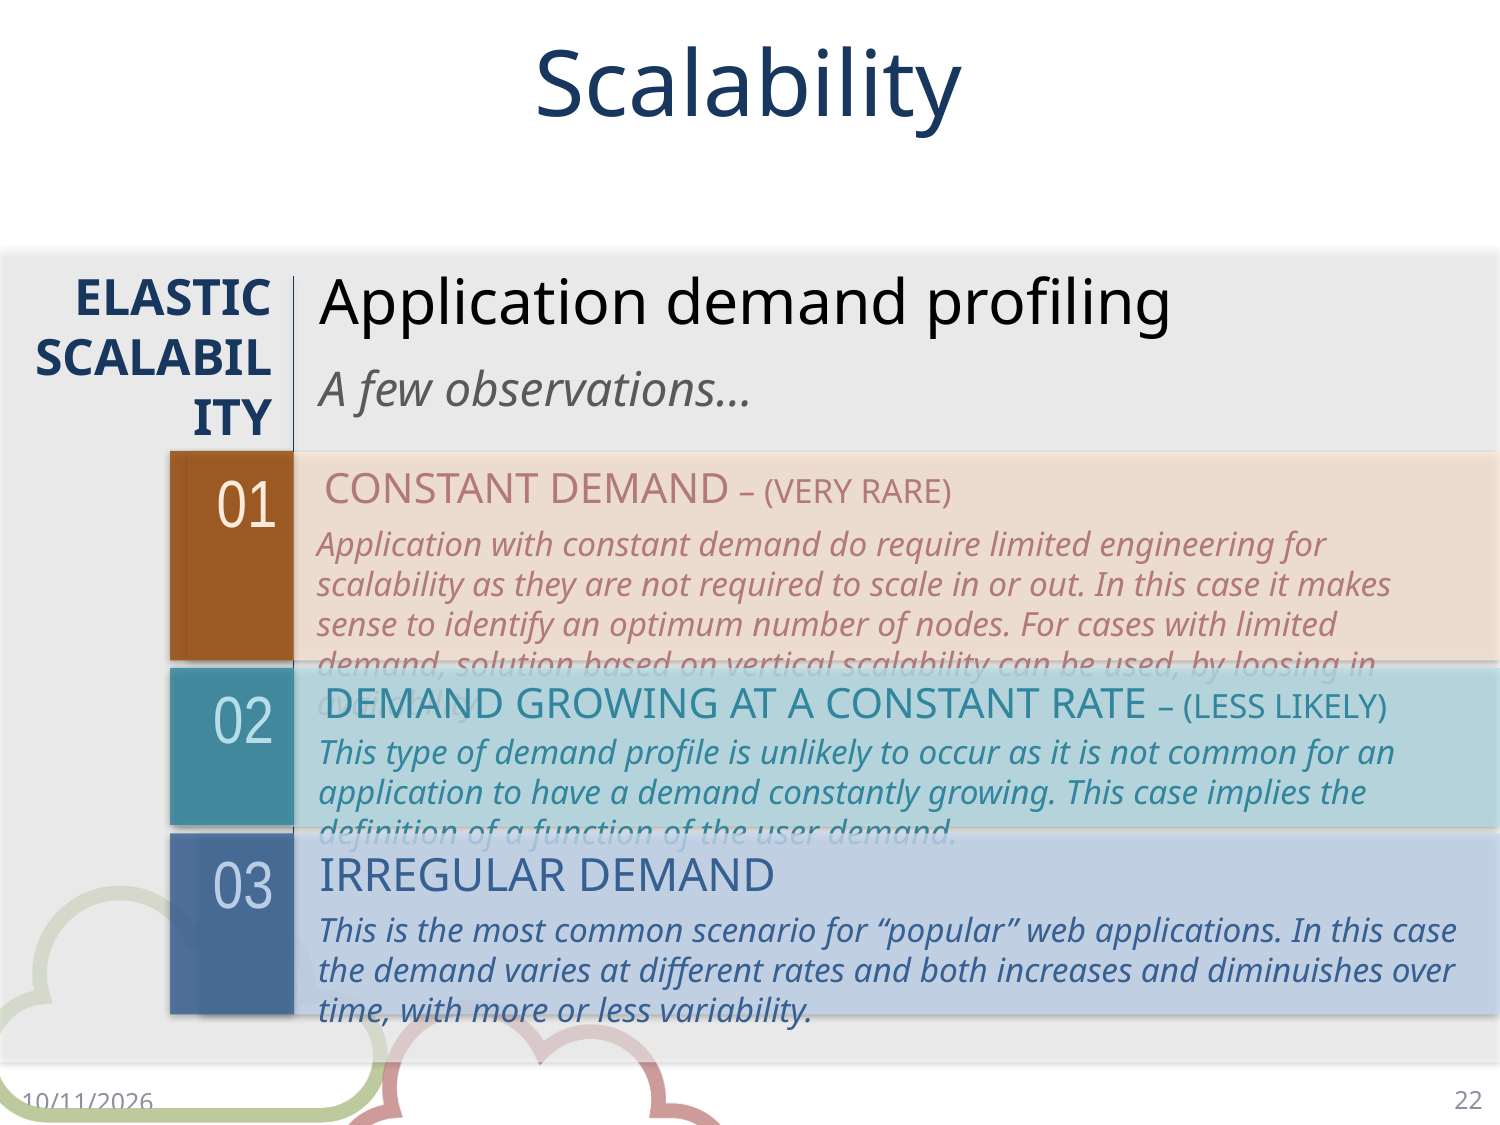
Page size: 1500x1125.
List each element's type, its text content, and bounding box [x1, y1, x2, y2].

text_box ELASTIC SCALABILITY [15, 258, 288, 453]
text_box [169, 833, 1500, 1015]
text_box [169, 667, 1500, 827]
title Scalability [0, 0, 1499, 174]
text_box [169, 450, 1500, 661]
slide_number 22 [1147, 1071, 1498, 1125]
text_box Application demand profiling A few observations… [304, 254, 1473, 423]
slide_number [6, 1073, 357, 1125]
text_box [0, 248, 1500, 1063]
